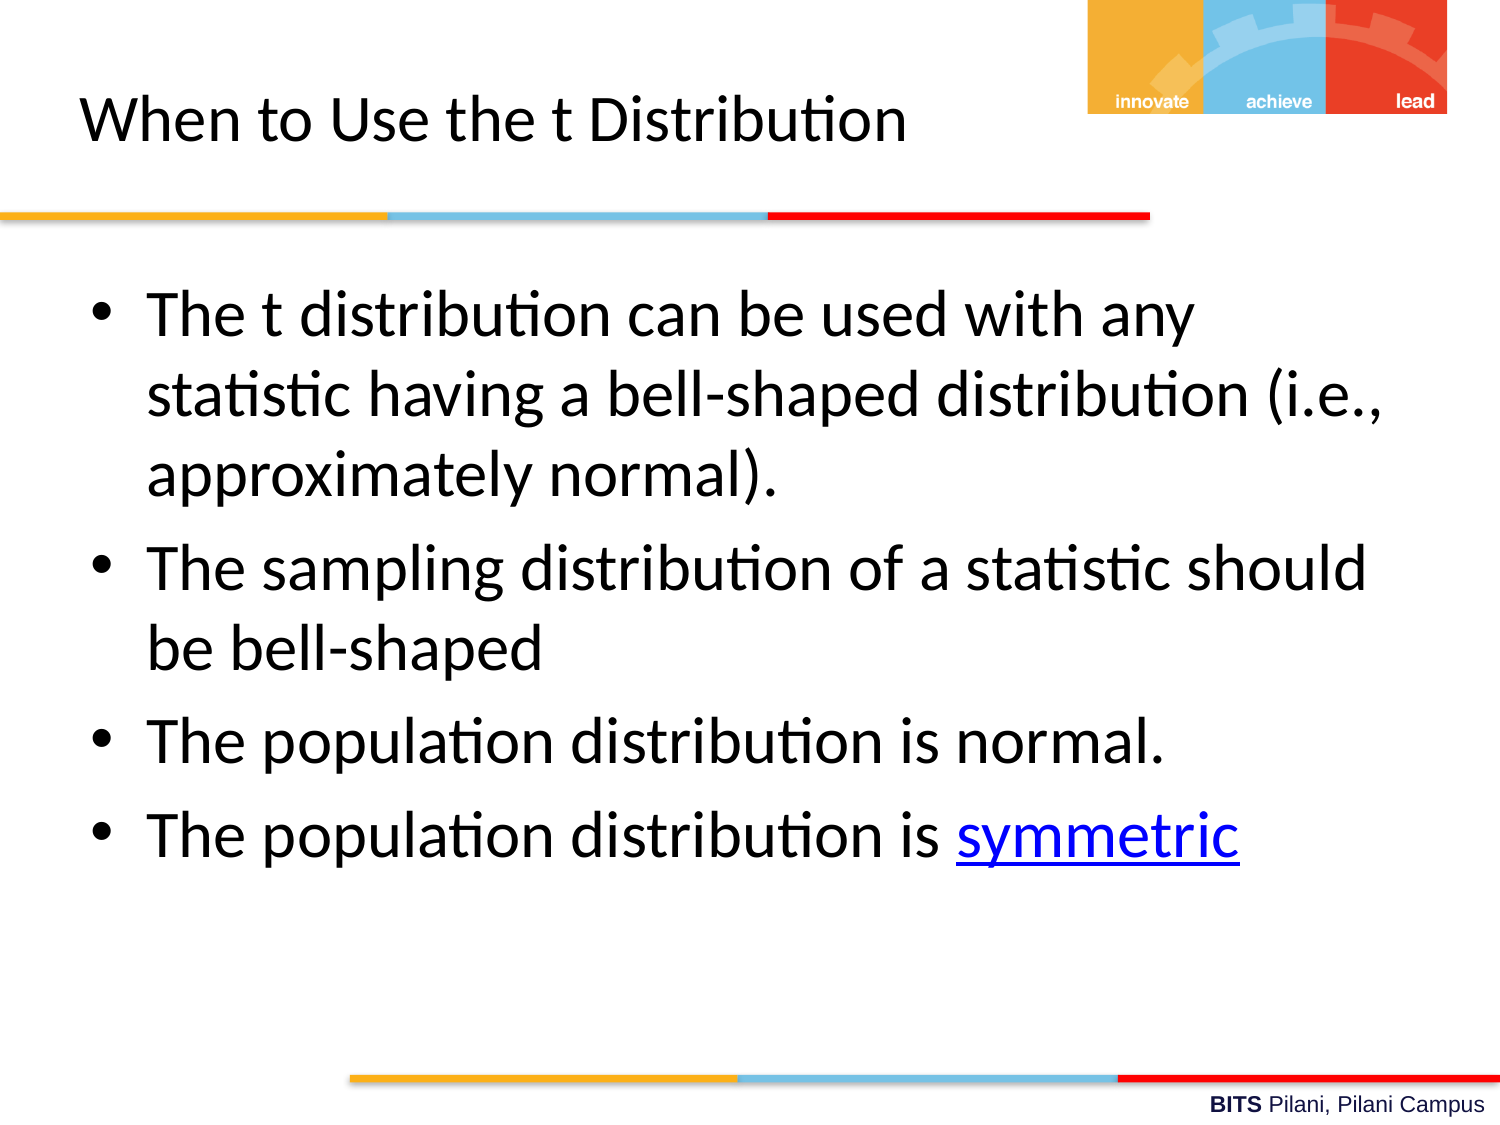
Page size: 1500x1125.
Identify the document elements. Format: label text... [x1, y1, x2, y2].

picture [1087, 0, 1448, 114]
list The t distribution can be used with any statistic having a bell-shaped distribution (i.e., approximately normal). The sampling distribution of a statistic should be bell-shaped The population distribution is normal. The population distribution is symmetric [75, 262, 1425, 1005]
title When to Use the t Distribution [64, 45, 1069, 185]
